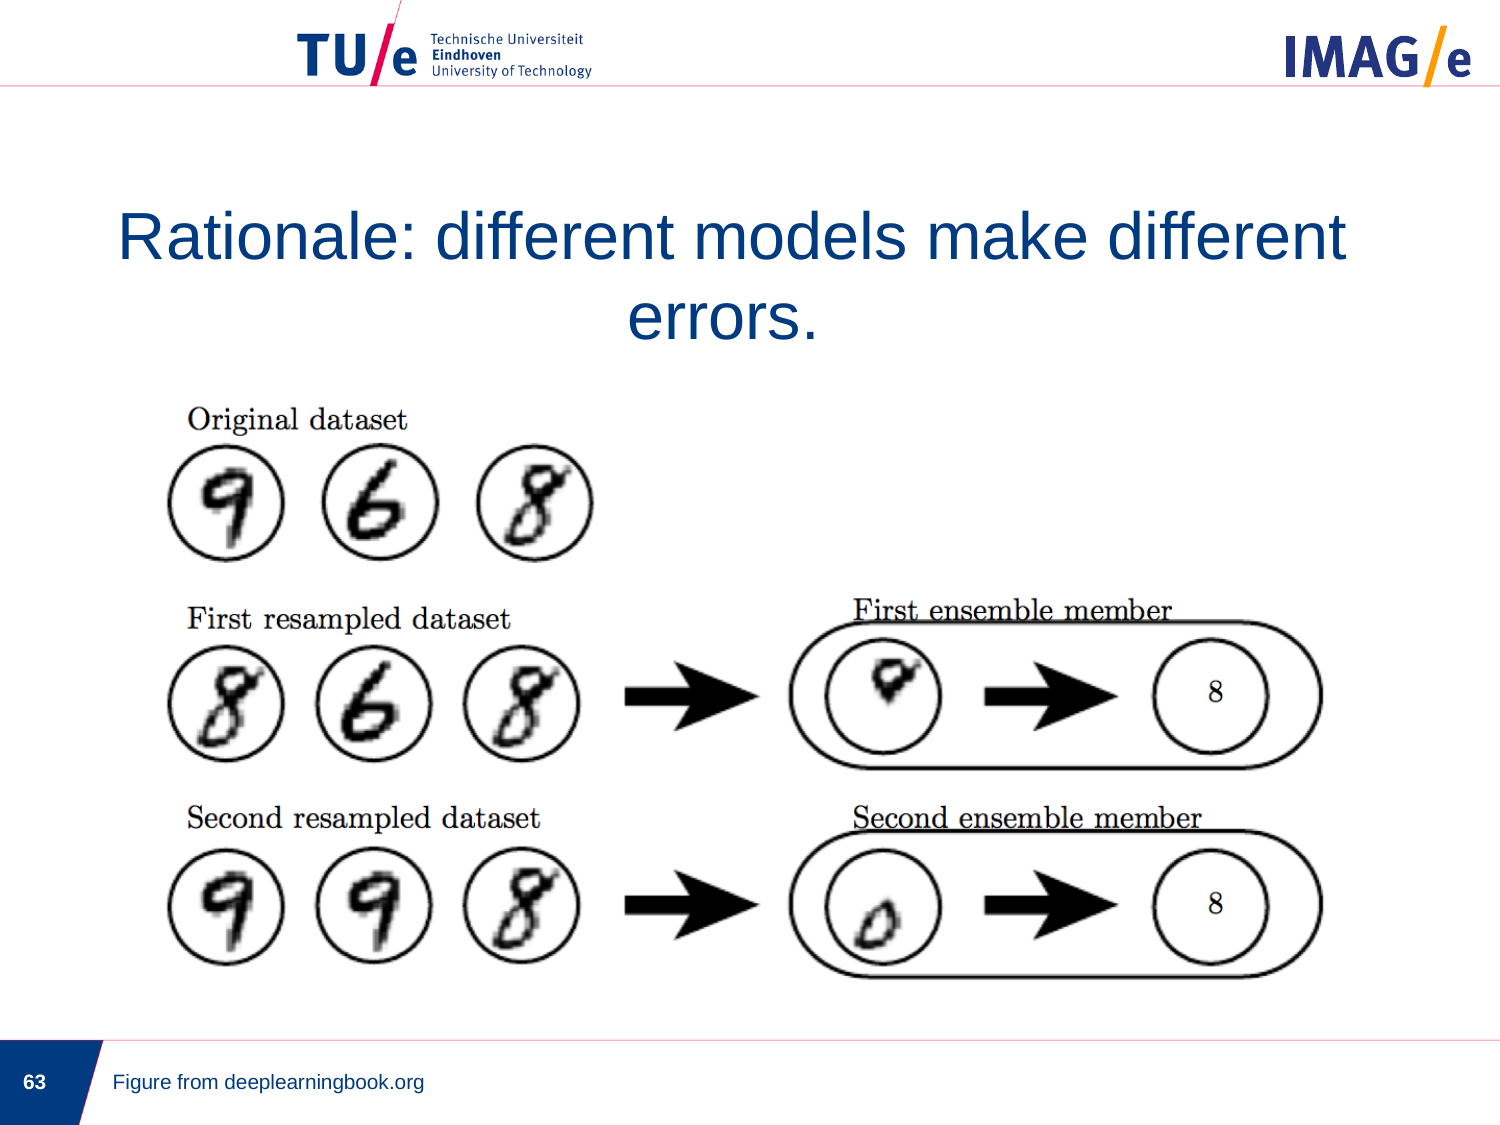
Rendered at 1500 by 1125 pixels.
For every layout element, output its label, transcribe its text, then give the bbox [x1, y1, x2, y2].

list Rationale: different models make different errors. [56, 185, 1410, 1038]
picture [0, 0, 1500, 1125]
subtitle Figure from deeplearningbook.org [97, 1061, 480, 1108]
slide_number 63 [8, 1061, 95, 1108]
